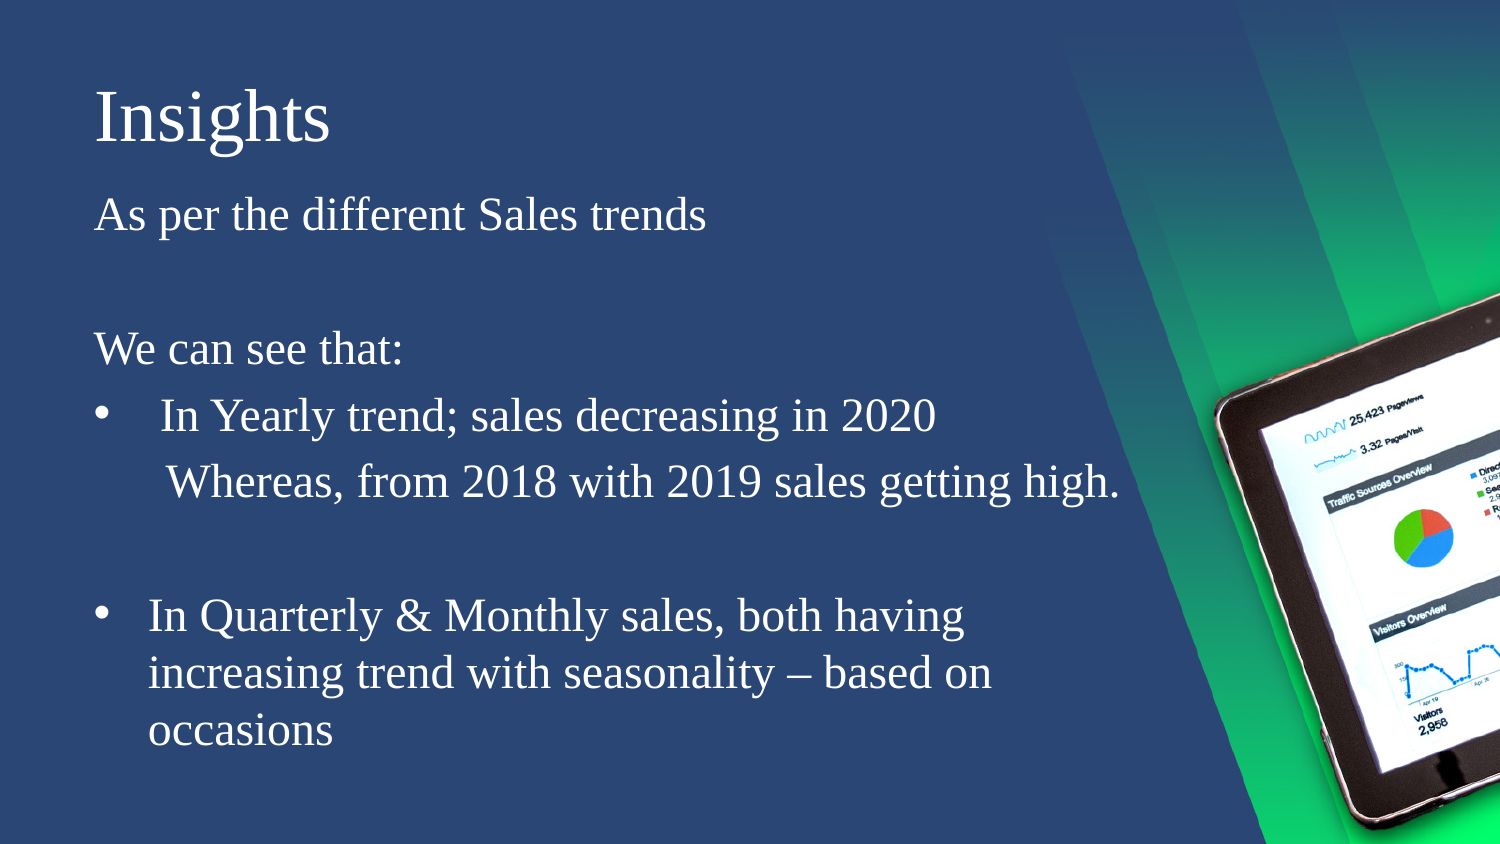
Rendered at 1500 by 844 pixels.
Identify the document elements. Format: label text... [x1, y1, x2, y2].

title Insights [79, 52, 1112, 172]
list As per the different Sales trends We can see that: In Yearly trend; sales decreasing in 2020 Whereas, from 2018 with 2019 sales getting high. In Quarterly & Monthly sales, both having increasing trend with seasonality – based on occasions [78, 175, 1186, 770]
picture [0, 0, 1500, 844]
